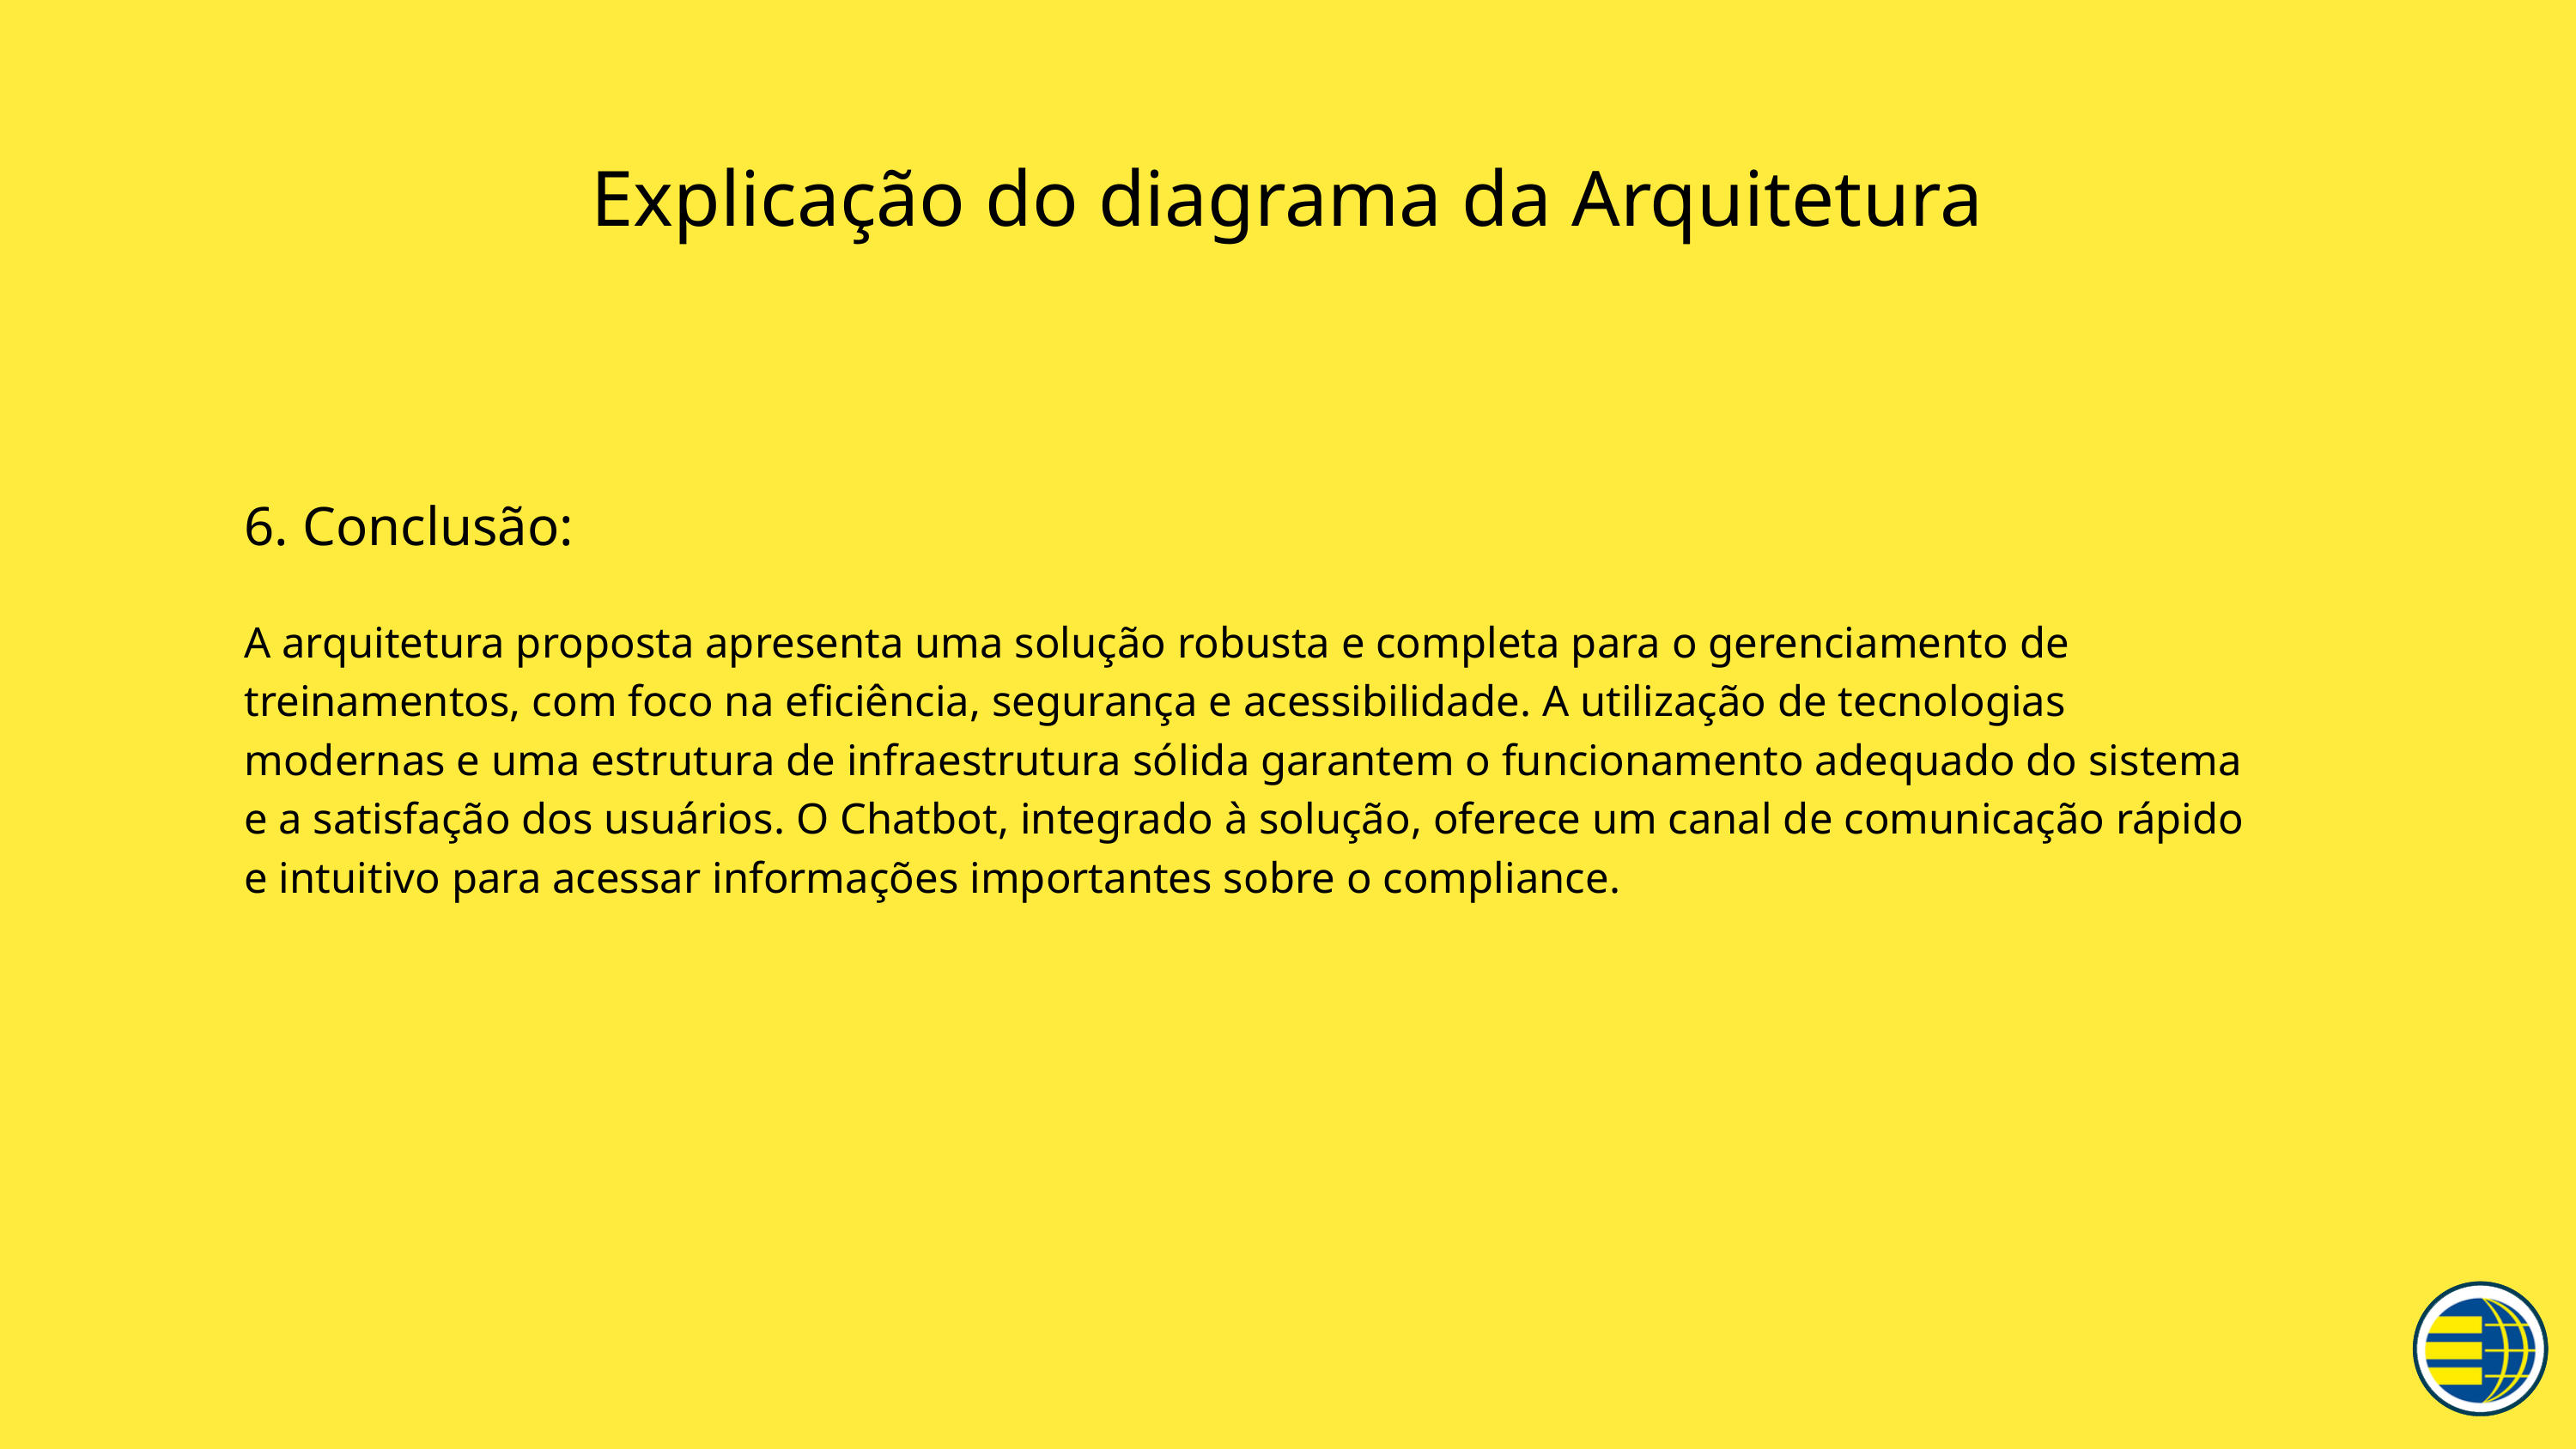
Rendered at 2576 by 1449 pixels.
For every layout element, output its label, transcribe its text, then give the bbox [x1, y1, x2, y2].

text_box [2412, 1281, 2549, 1417]
text_box Explicação do diagrama da Arquitetura [265, 134, 2311, 241]
text_box 6. Conclusão: A arquitetura proposta apresenta uma solução robusta e completa para o gerenciamento de treinamentos, com foco na eficiência, segurança e acessibilidade. A utilização de tecnologias modernas e uma estrutura de infraestrutura sólida garantem o funcionamento adequado do sistema e a satisfação dos usuários. O Chatbot, integrado à solução, oferece um canal de comunicação rápido e intuitivo para acessar informações importantes sobre o compliance. [244, 430, 2250, 901]
